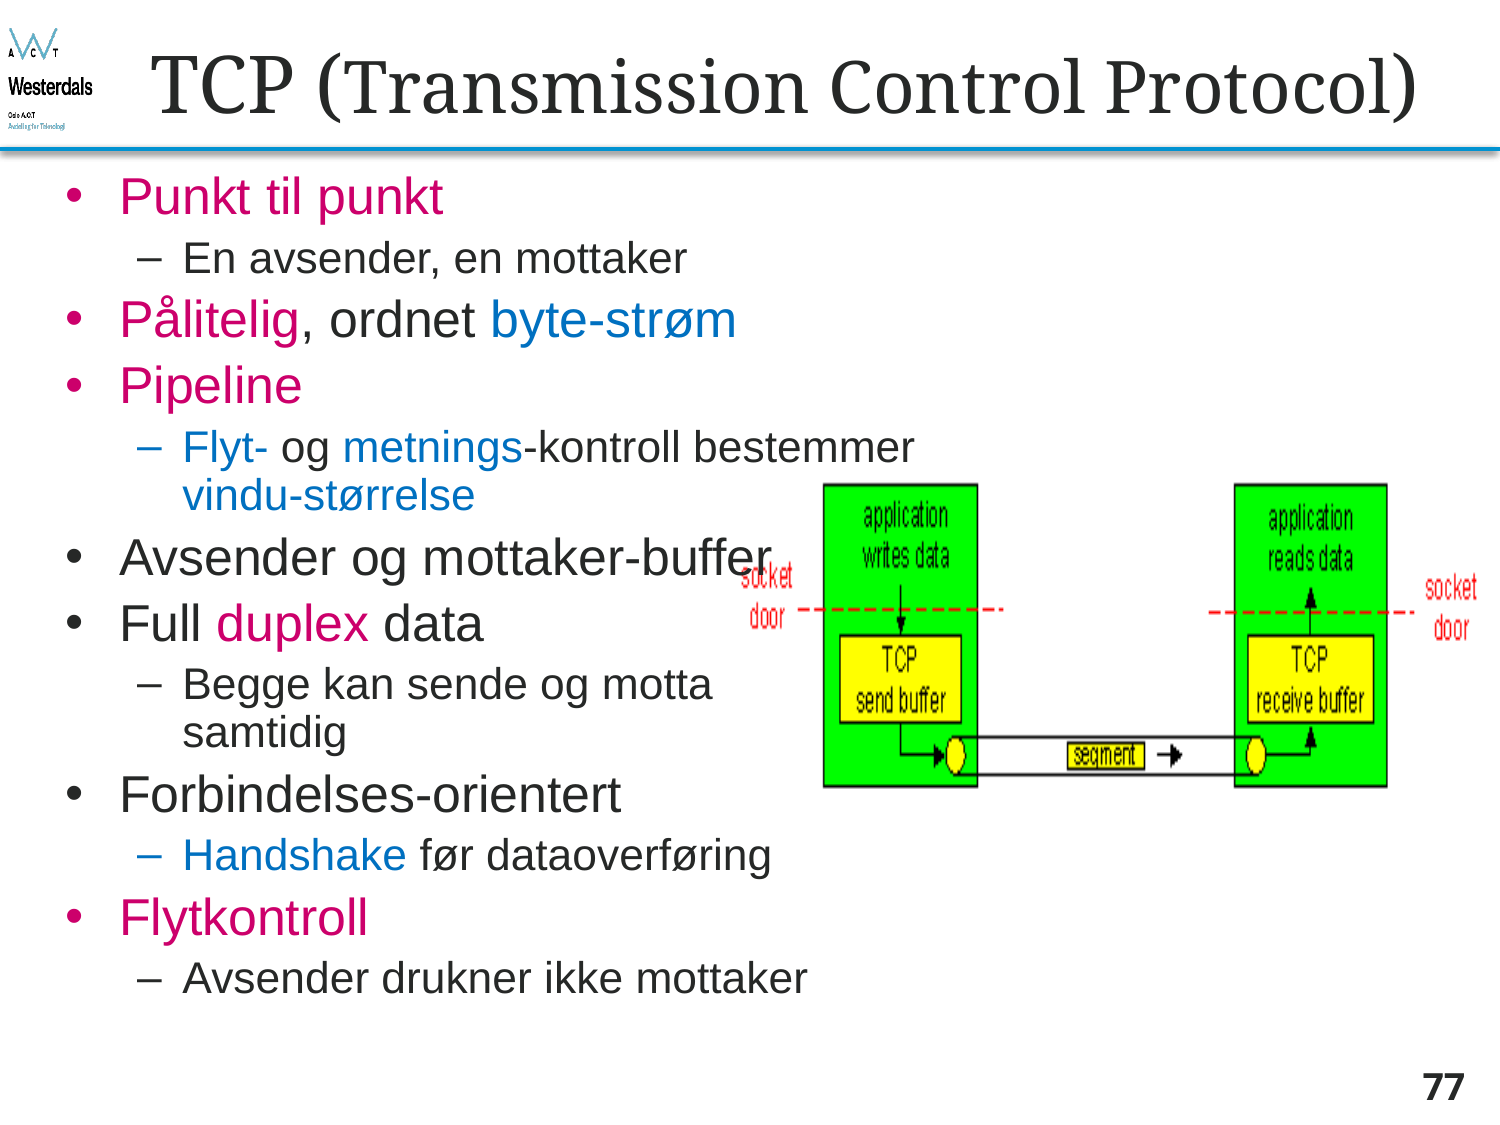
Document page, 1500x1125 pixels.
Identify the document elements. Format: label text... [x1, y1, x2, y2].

slide_number 77 [1130, 1058, 1481, 1119]
picture [0, 0, 102, 146]
picture [735, 467, 1481, 812]
title TCP (Transmission Control Protocol) [135, 24, 1500, 138]
list Punkt til punkt En avsender, en mottaker Pålitelig, ordnet byte-strøm Pipeline Flyt- og metnings-kontroll bestemmer vindu-størrelse Avsender og mottaker-buffer Full duplex data Begge kan sende og motta samtidig Forbindelses-orientert Handshake før dataoverføring Flytkontroll Avsender drukner ikke mottaker [49, 162, 952, 1020]
